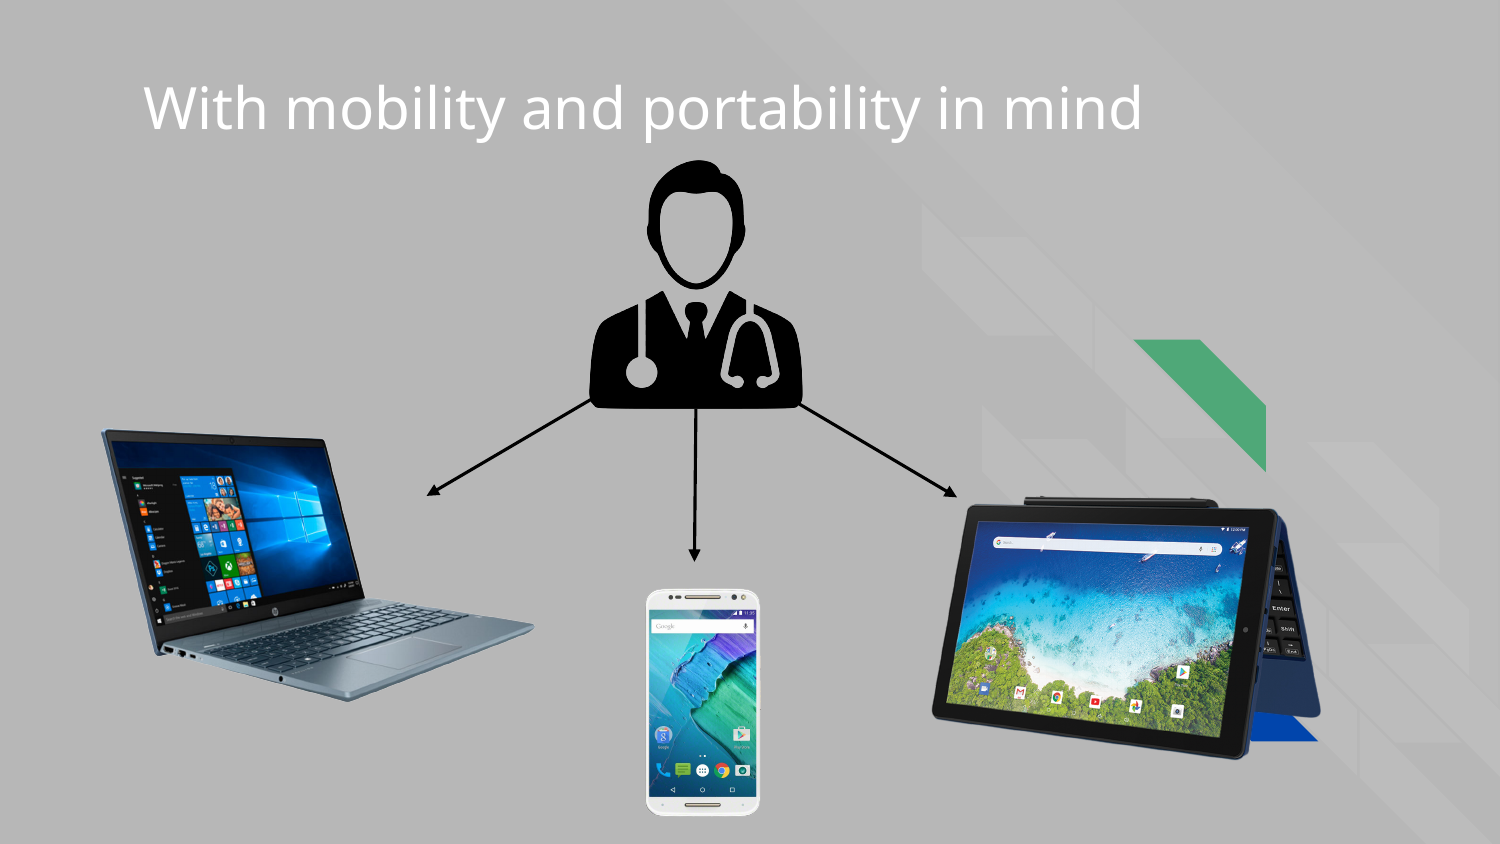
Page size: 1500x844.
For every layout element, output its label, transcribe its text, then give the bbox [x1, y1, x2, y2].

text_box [794, 400, 958, 498]
picture [896, 397, 1353, 844]
picture [645, 587, 761, 817]
title With mobility and portability in mind [128, 10, 1264, 202]
picture [589, 159, 803, 410]
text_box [426, 397, 594, 497]
picture [101, 428, 535, 702]
